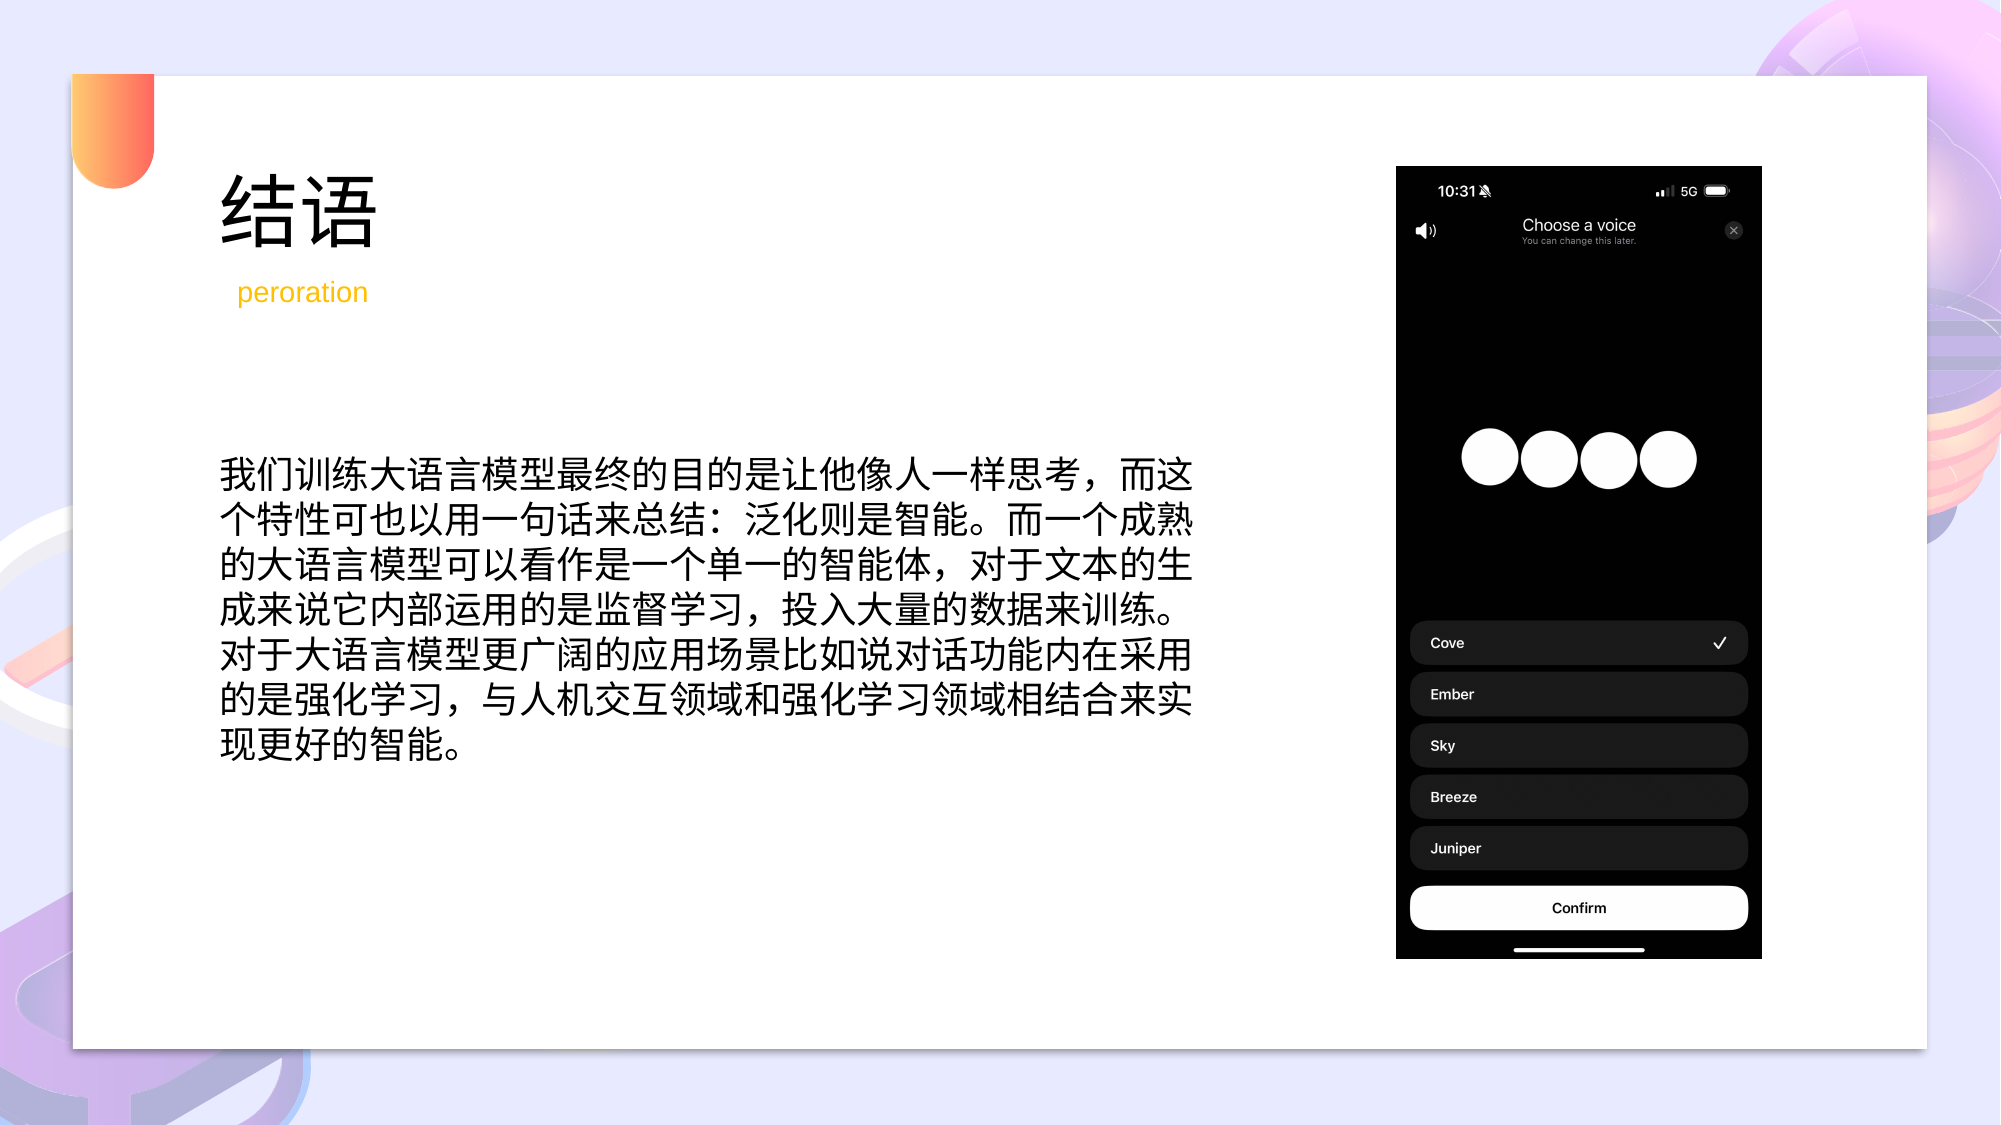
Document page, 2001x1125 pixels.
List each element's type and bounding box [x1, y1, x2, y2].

text_box [0, 0, 2000, 1125]
picture [1396, 166, 1762, 959]
